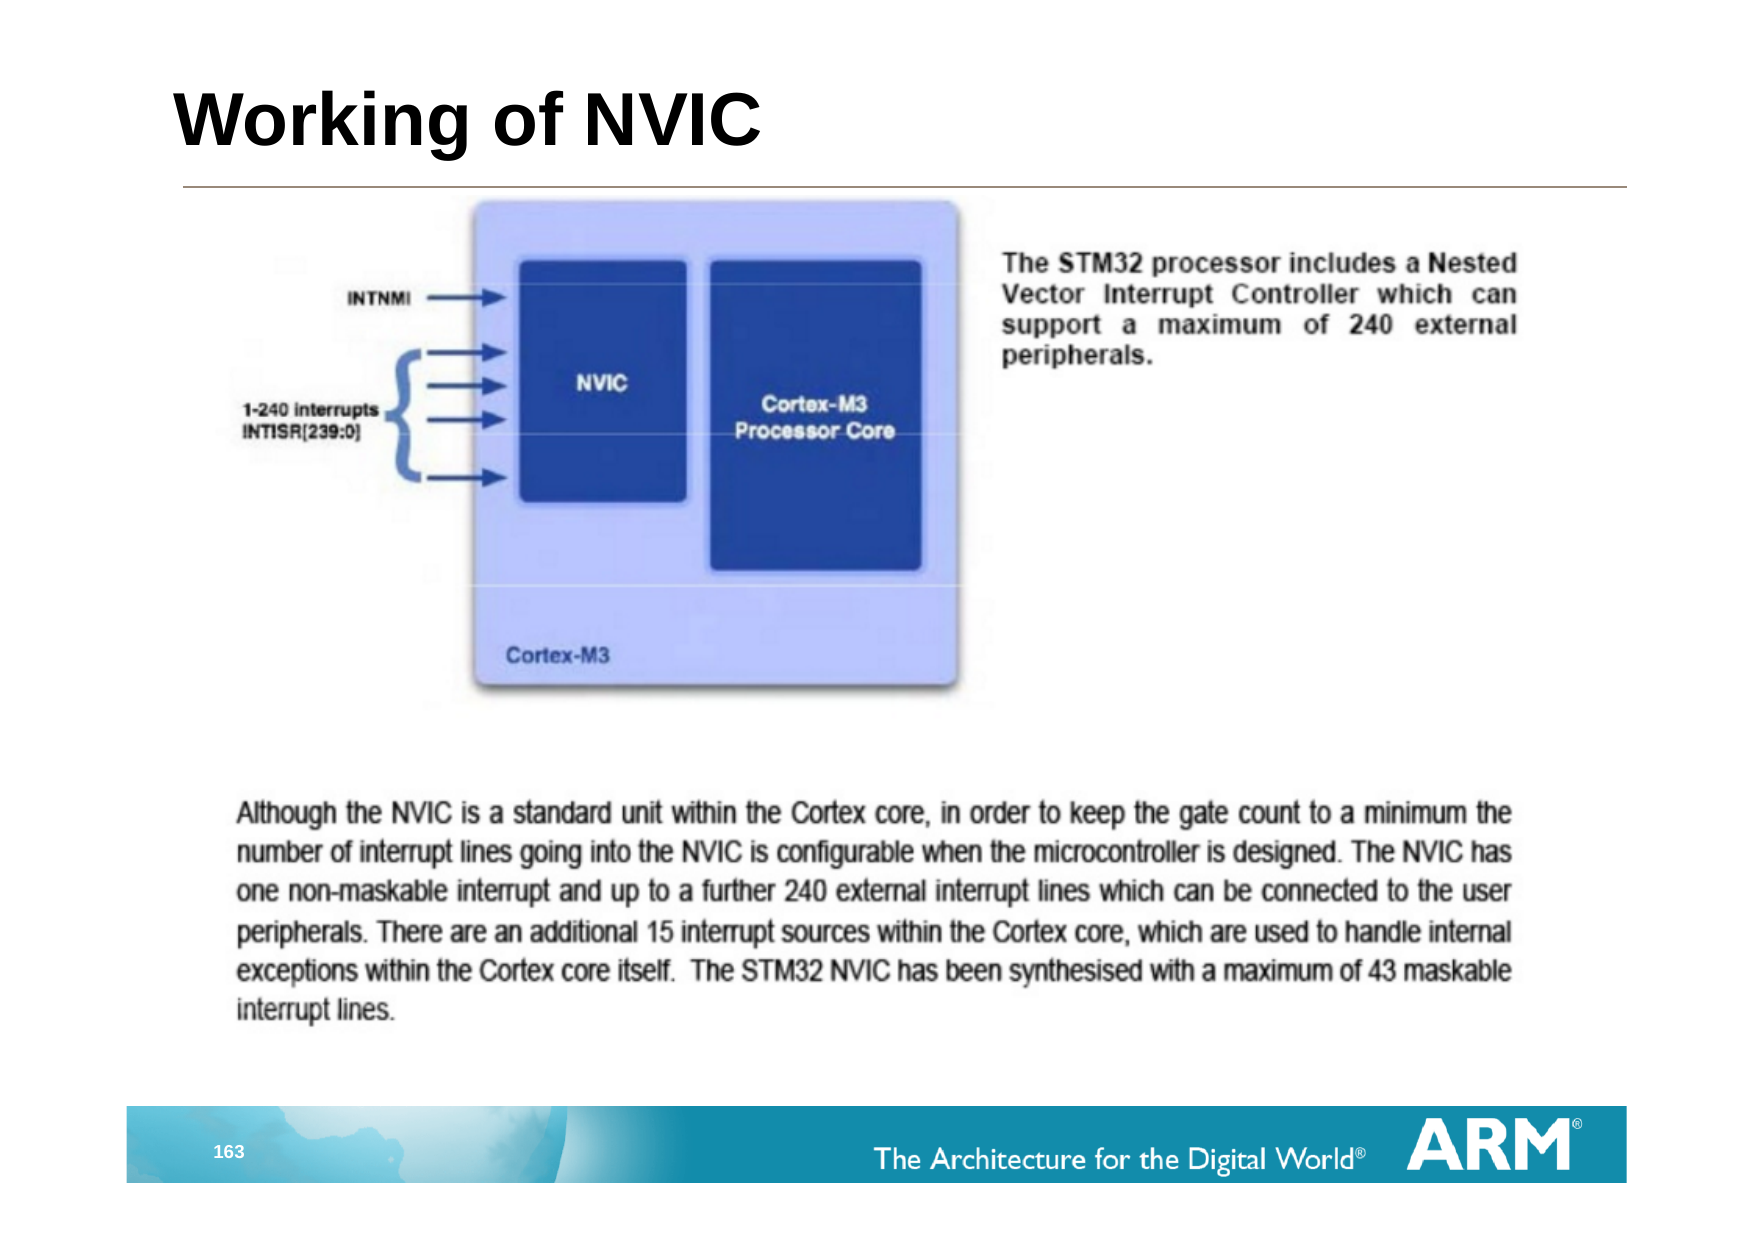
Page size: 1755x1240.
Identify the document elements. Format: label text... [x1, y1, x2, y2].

picture [215, 195, 1539, 1045]
picture [126, 1106, 1627, 1183]
title Working of NVIC [173, 80, 1581, 172]
slide_number 163 [198, 1139, 287, 1187]
